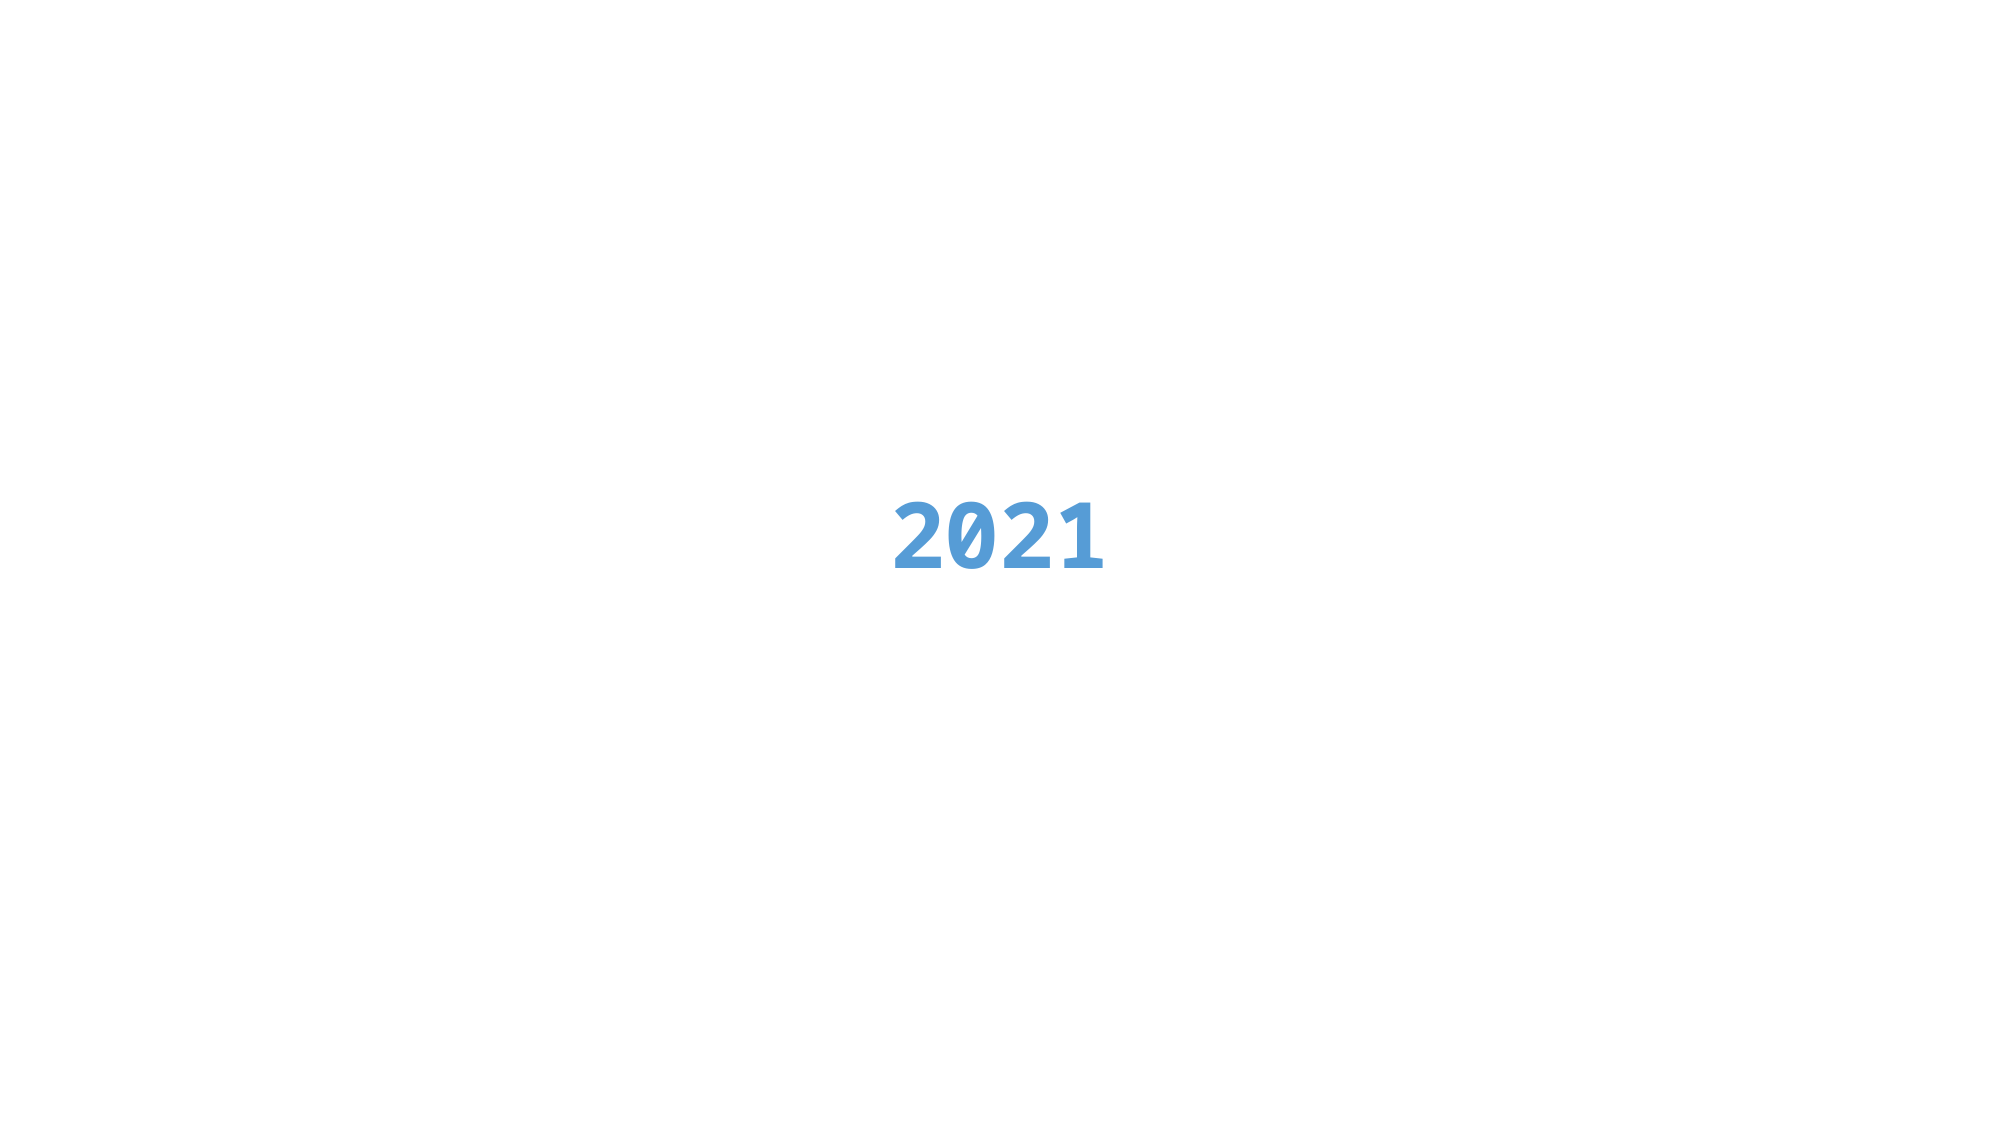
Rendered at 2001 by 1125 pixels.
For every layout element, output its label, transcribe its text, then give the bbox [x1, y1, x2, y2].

title 2021 [137, 430, 1863, 648]
